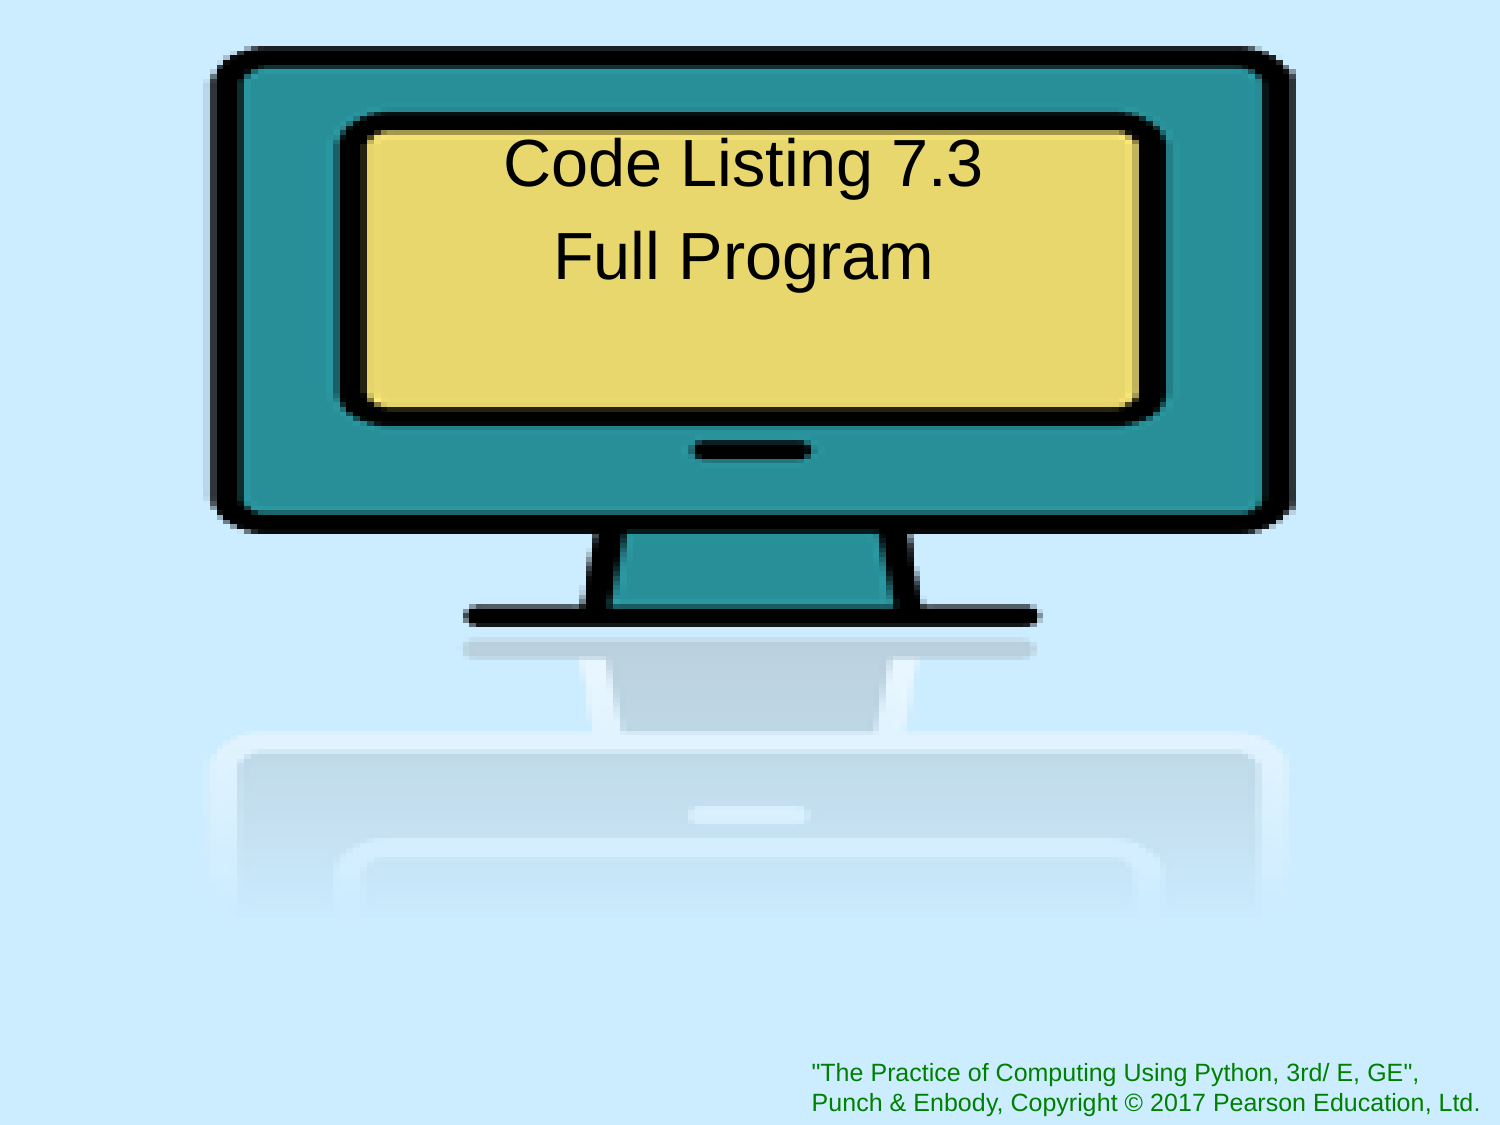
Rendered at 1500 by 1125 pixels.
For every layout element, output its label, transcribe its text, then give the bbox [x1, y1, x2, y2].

subtitle Code Listing 7.3 Full Program [362, 112, 1125, 400]
picture [12, 0, 1488, 975]
